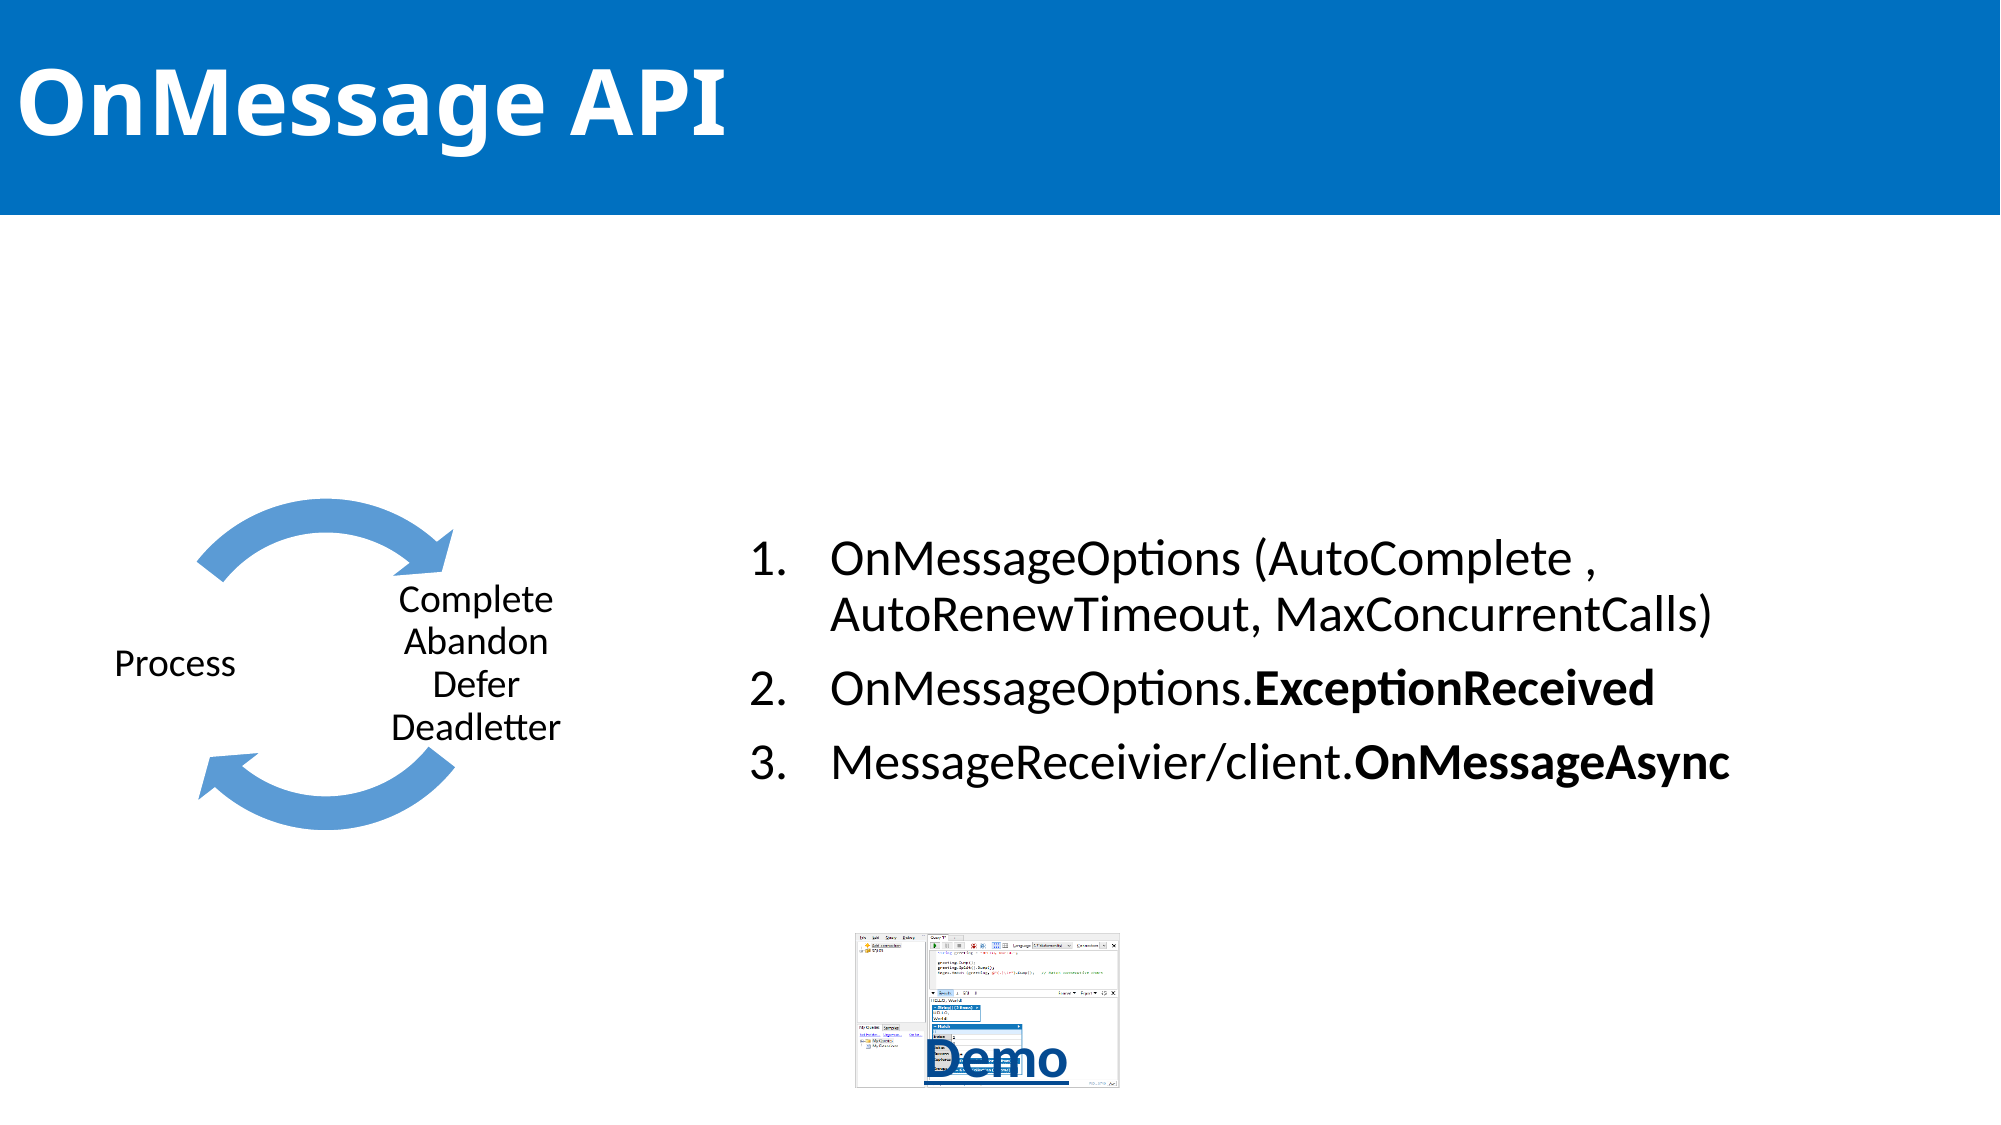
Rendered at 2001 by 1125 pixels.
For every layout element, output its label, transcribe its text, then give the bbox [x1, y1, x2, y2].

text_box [82, 434, 569, 893]
text_box Demo [907, 1088, 1086, 1097]
picture [855, 933, 1120, 1088]
title OnMessage API [0, 0, 2000, 215]
list OnMessageOptions (AutoComplete , AutoRenewTimeout, MaxConcurrentCalls) OnMessageOptions.ExceptionReceived MessageReceivier/client.OnMessageAsync [733, 522, 1863, 804]
